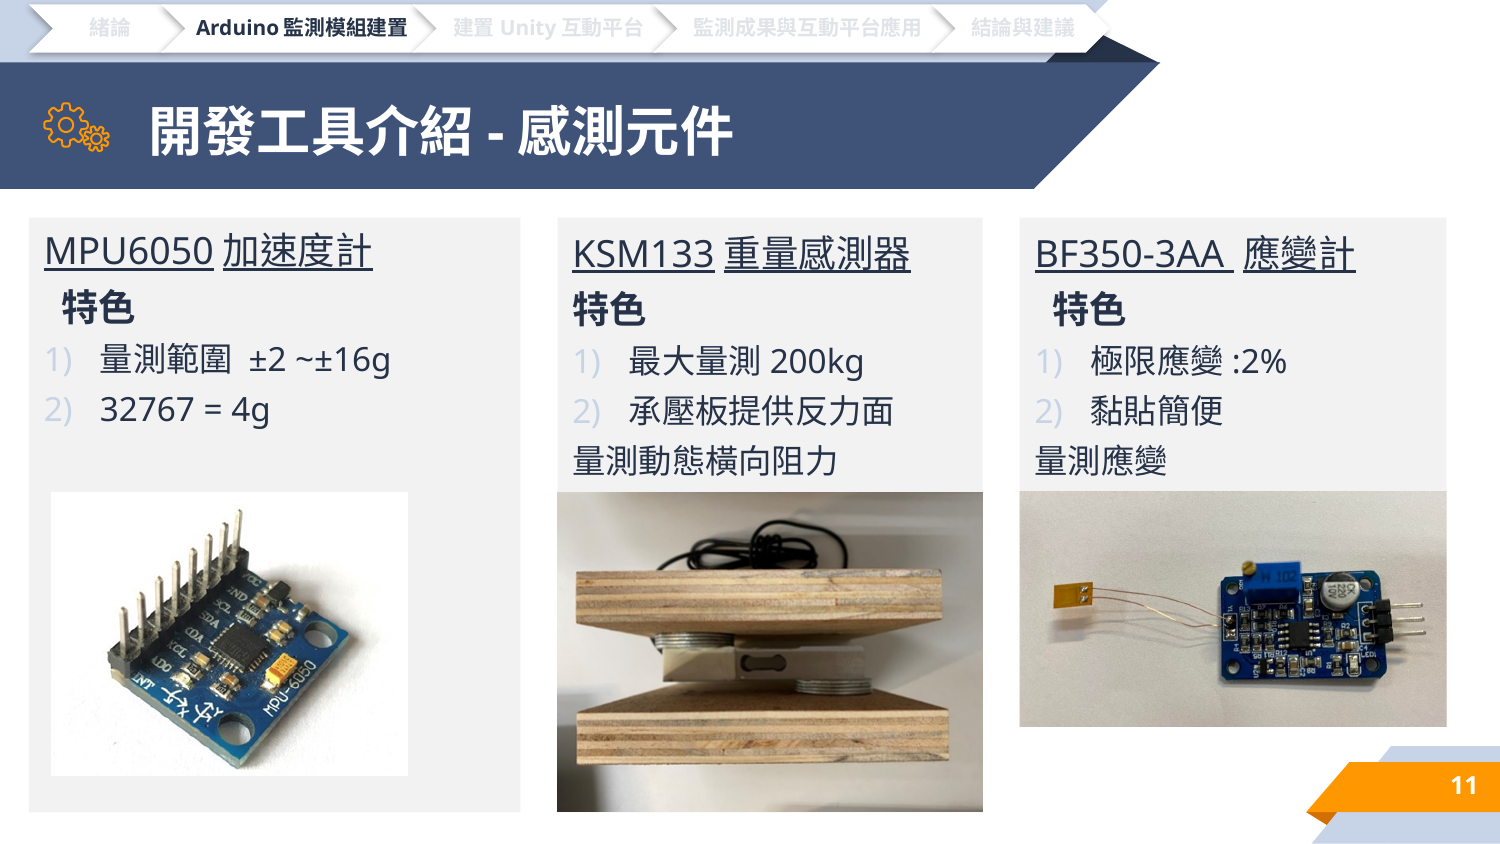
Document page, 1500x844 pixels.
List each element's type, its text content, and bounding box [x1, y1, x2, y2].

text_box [44, 103, 109, 152]
picture [557, 491, 983, 812]
text_box KSM133重量感測器 特色 最大量測200kg 承壓板提供反力面 量測動態橫向阻力 [557, 207, 983, 491]
text_box [1445, 216, 1449, 491]
picture [1019, 491, 1447, 728]
text_box [27, 216, 522, 814]
text_box MPU6050加速度計 特色 量測範圍 ±2 ~±16g 32767 = 4g [28, 209, 463, 491]
text_box BF350-3AA 應變計 特色 極限應變:2% 黏貼簡便 量測應變 [1019, 207, 1445, 490]
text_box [28, 4, 1111, 53]
picture [50, 491, 408, 777]
title 開發工具介紹-感測元件 [133, 67, 1035, 193]
slide_number 11 [1249, 760, 1494, 813]
